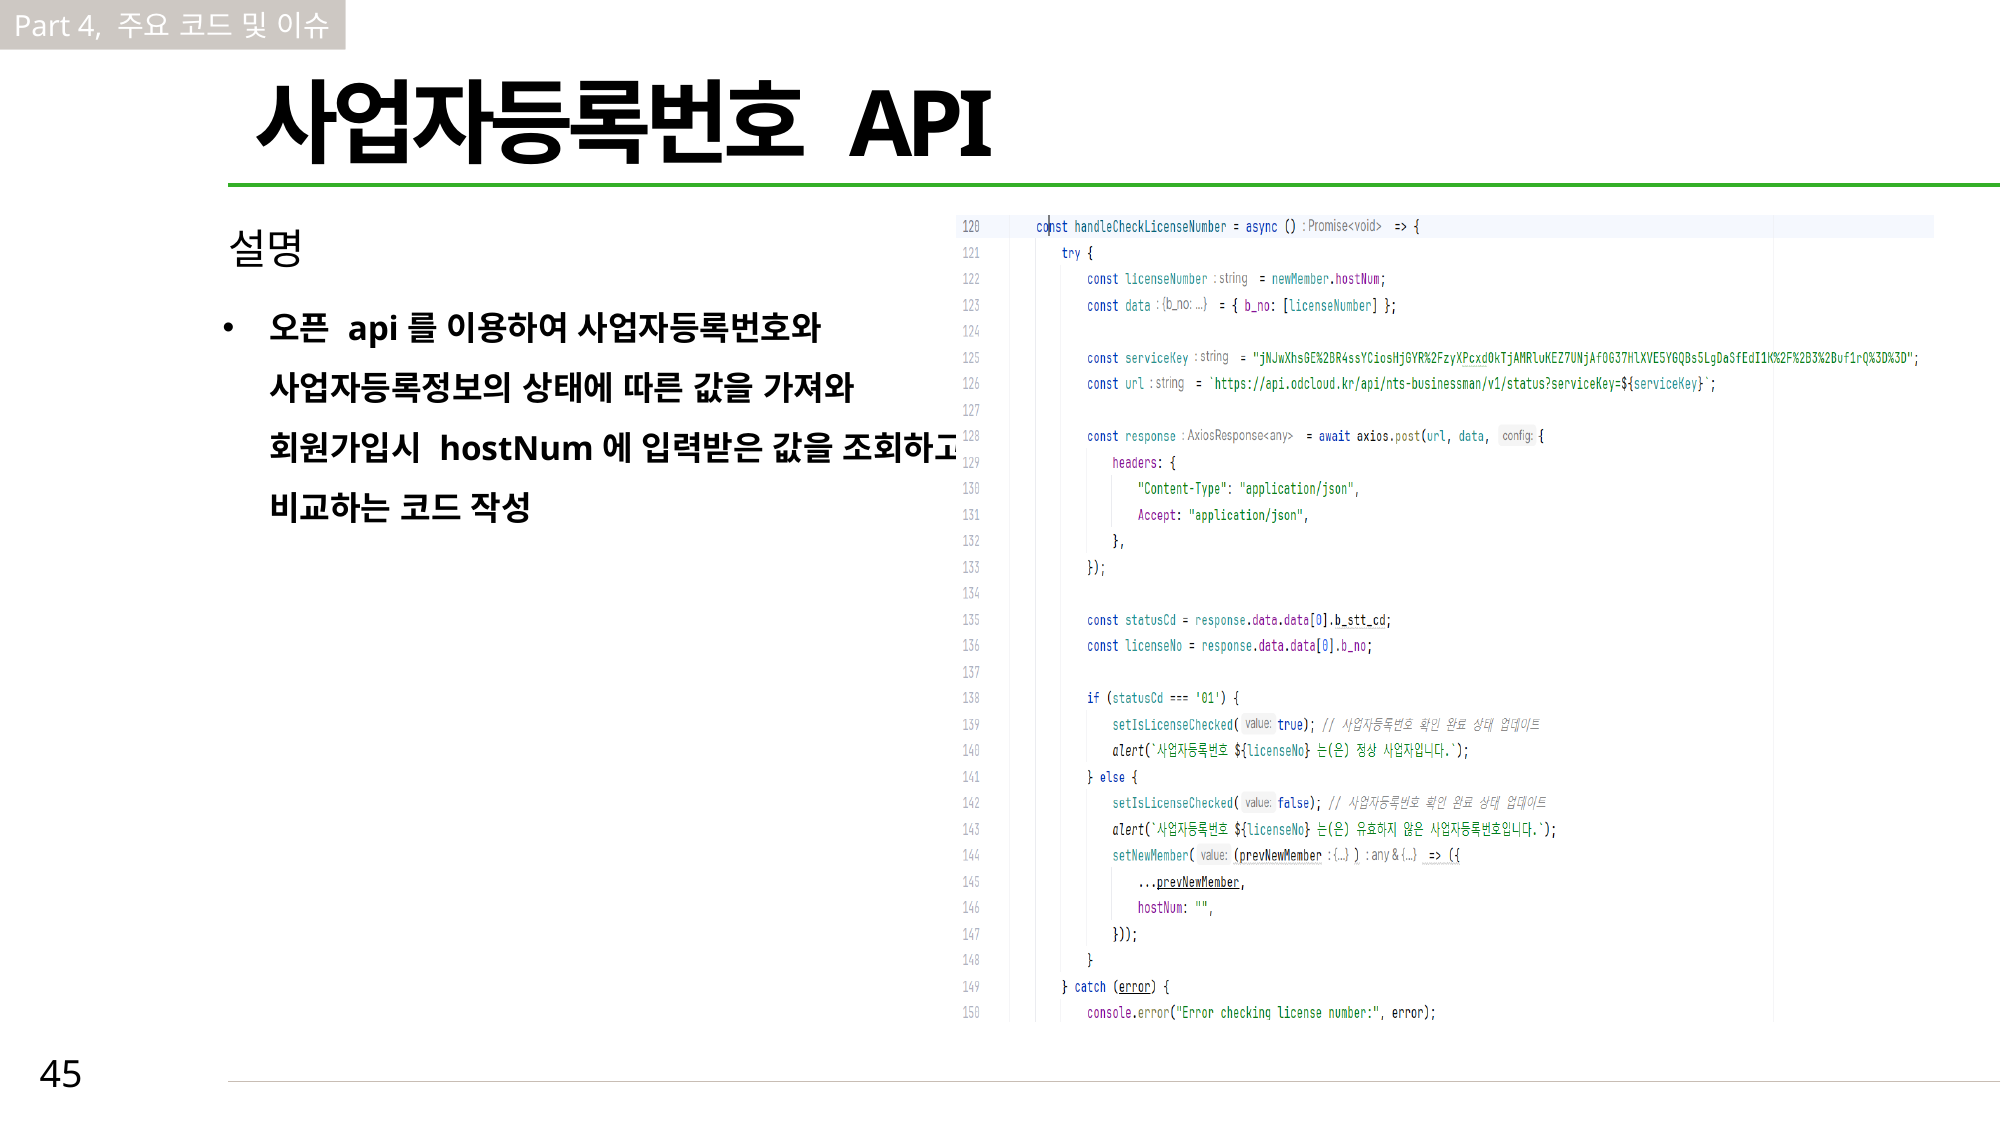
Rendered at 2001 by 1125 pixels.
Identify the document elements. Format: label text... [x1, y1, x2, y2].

picture [956, 215, 1934, 1022]
text_box 오픈 api를 이용하여 사업자등록번호와 사업자등록정보의 상태에 따른 값을 가져와 회원가입시 hostNum에 입력받은 값을 조회하고 비교하는 코드 작성 [207, 280, 956, 535]
text_box 사업자등록번호 API [239, 56, 1009, 182]
text_box 설명 [213, 215, 321, 280]
text_box Part 4, 주요 코드 및 이슈 [0, 0, 346, 50]
